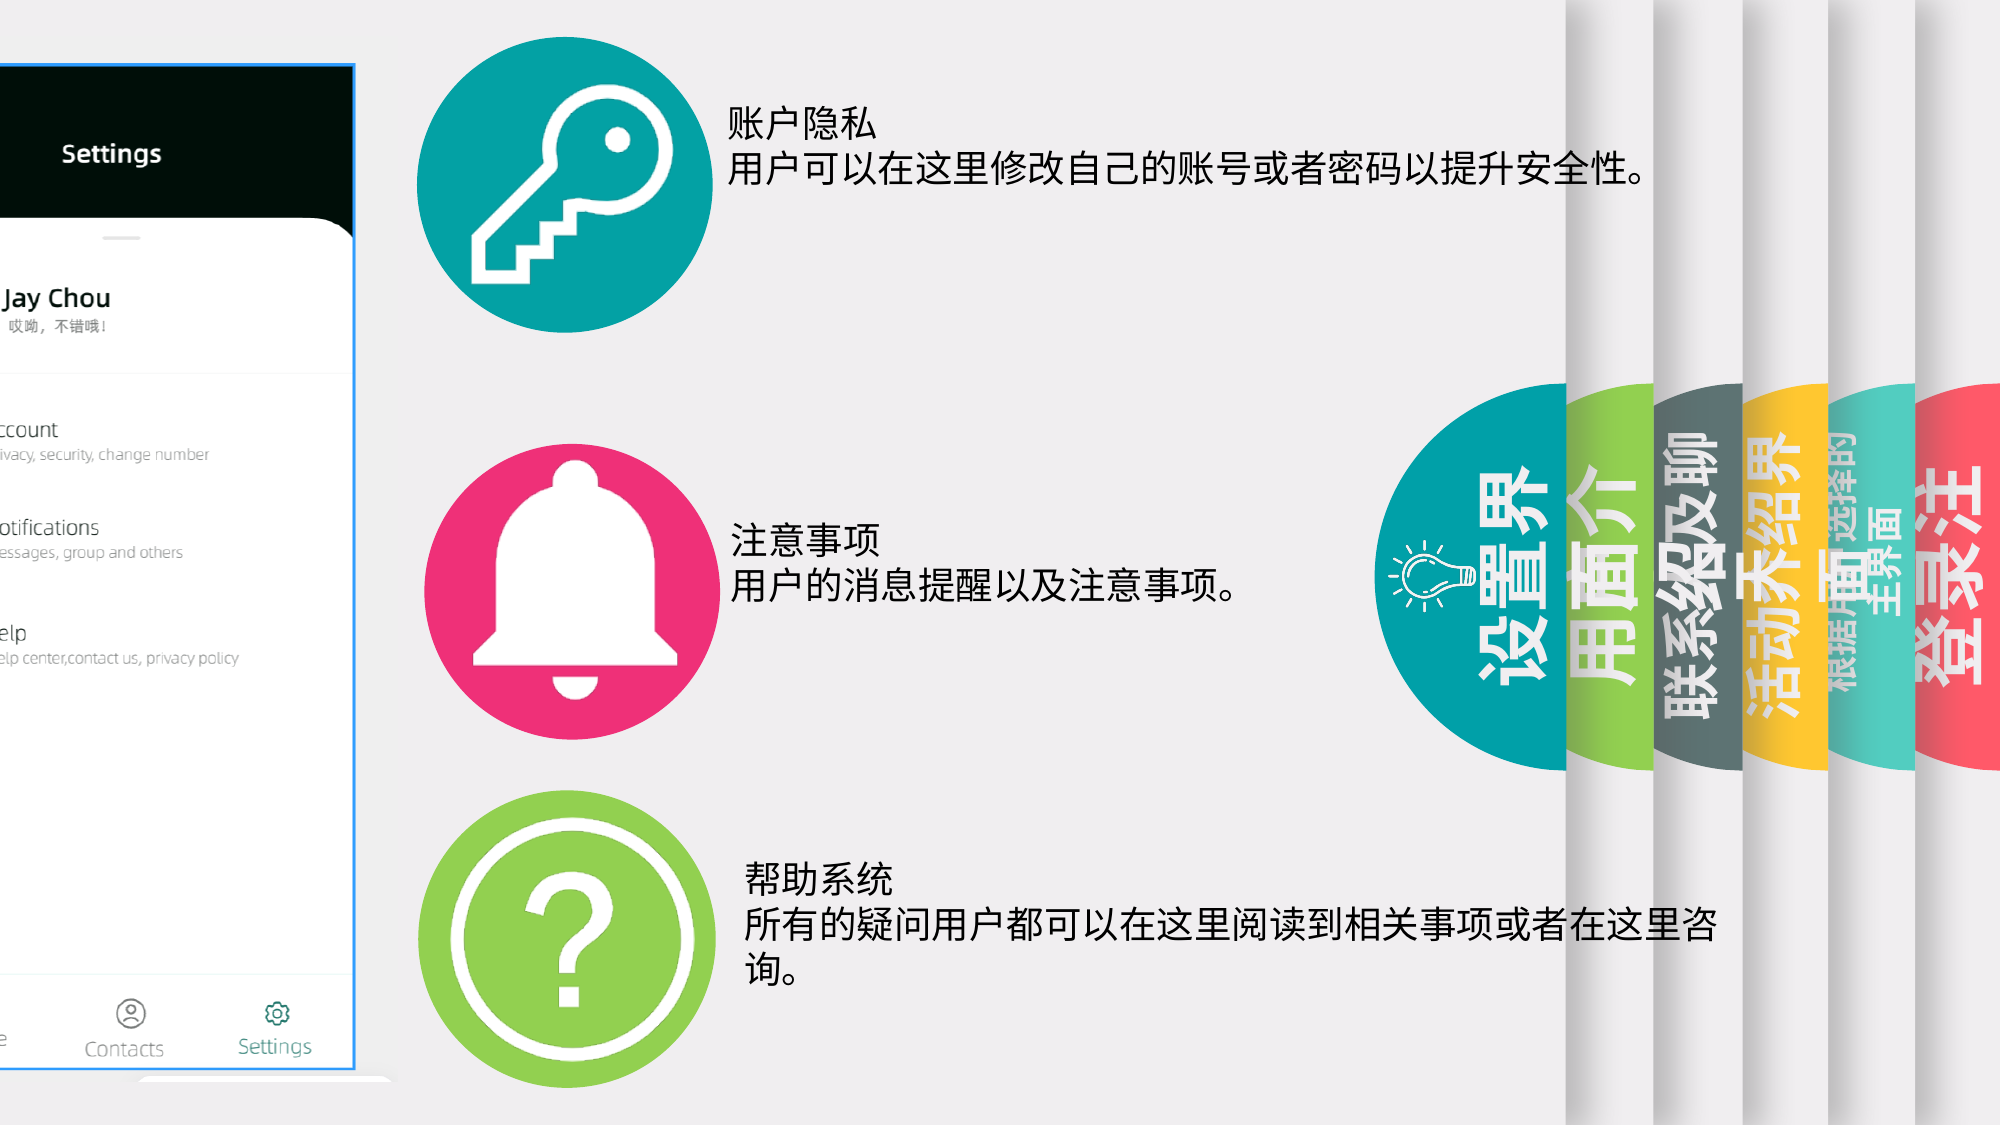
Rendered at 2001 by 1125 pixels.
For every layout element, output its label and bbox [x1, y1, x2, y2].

picture [438, 443, 712, 717]
text_box [1654, 0, 1743, 1125]
picture [0, 36, 398, 1082]
picture [450, 817, 695, 1062]
text_box [0, 0, 1567, 1125]
text_box [1916, 0, 2000, 1125]
picture [433, 45, 712, 324]
text_box [1567, 0, 1654, 1125]
text_box [1743, 0, 1829, 1125]
text_box [1829, 0, 1916, 1125]
